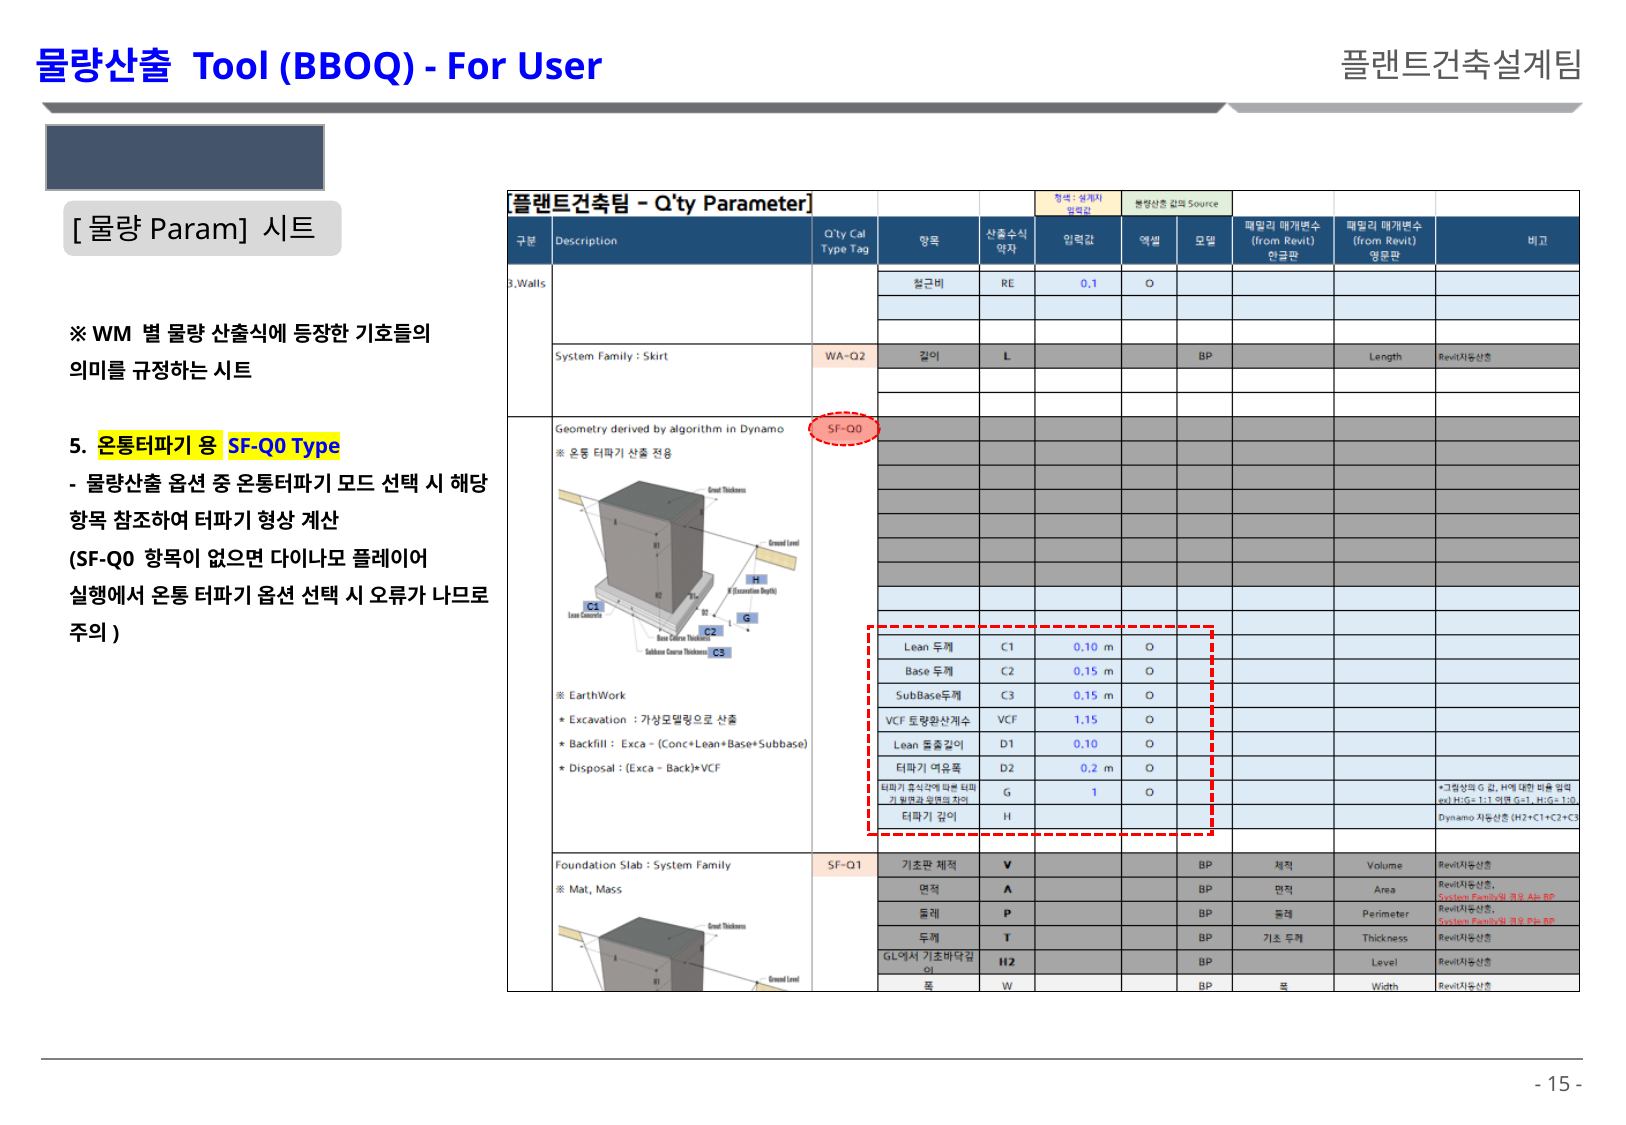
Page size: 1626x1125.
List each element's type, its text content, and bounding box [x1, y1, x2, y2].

text_box 물량산출 Tool (BBOQ) - For User [20, 34, 618, 95]
text_box 플랜트건축설계팀 [1339, 43, 1584, 84]
picture [507, 190, 1580, 992]
text_box [물량Param] 시트 [62, 199, 343, 257]
text_box 3. Family List [45, 124, 325, 191]
text_box ※ WM 별 물량 산출식에 등장한 기호들의 의미를 규정하는 시트 5. 온통터파기 용 SF-Q0 Type - 물량산출 옵션 중 온통터파기 모드 선택 시 해당 항목 참조하여 터파기 형상 계산 (SF-Q0 항목이 없으면 다이나모 플레이어 실행에서 온통 터파기 옵션 선택 시 오류가 나므로 주의) [45, 301, 508, 1061]
picture [42, 102, 1583, 114]
